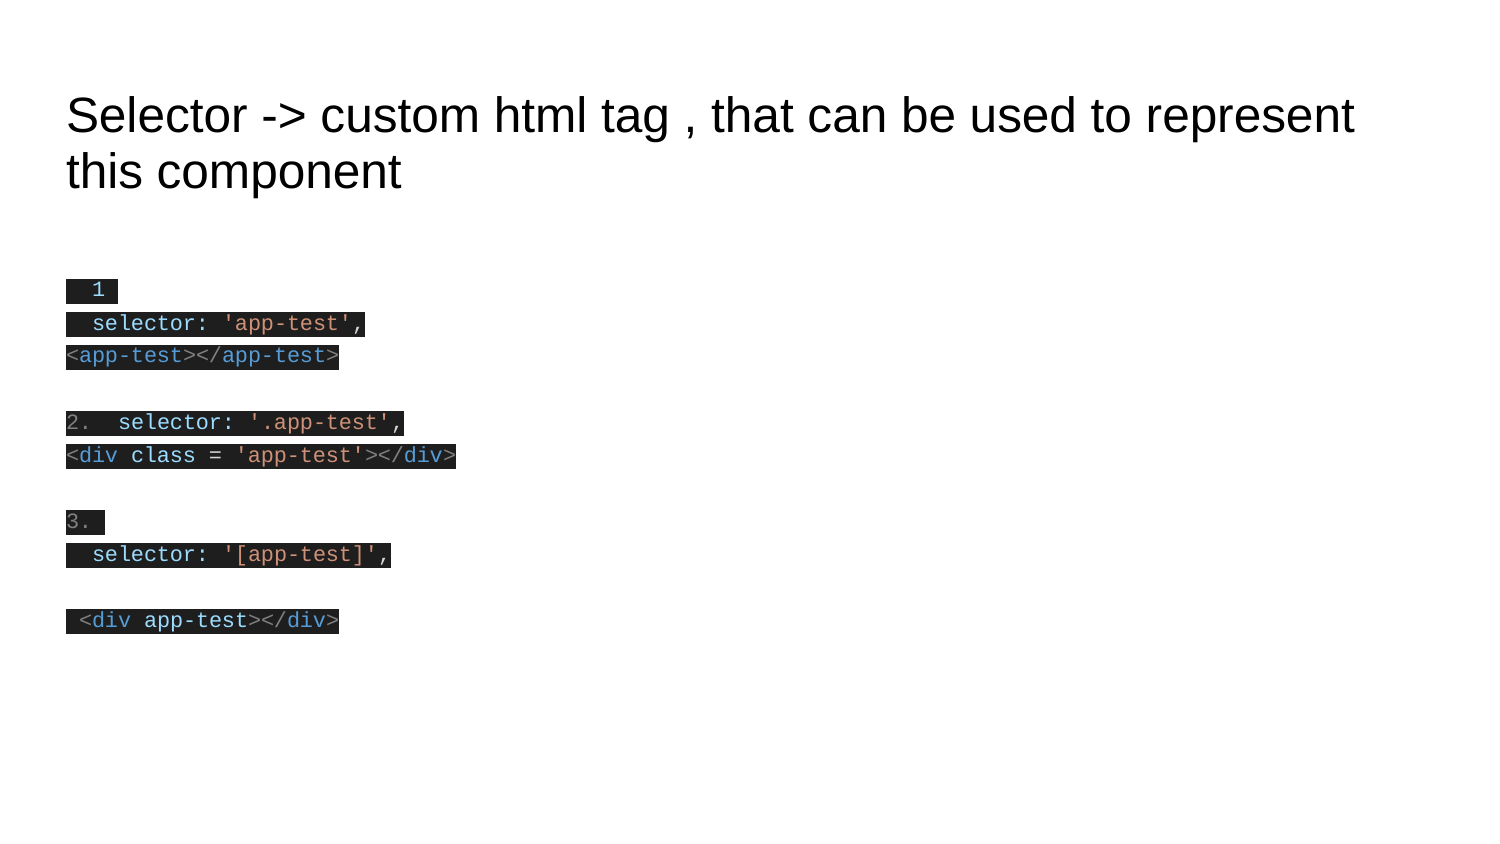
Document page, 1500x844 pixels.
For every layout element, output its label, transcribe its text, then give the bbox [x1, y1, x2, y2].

title Selector -> custom html tag , that can be used to represent this component [51, 72, 1449, 214]
list 1 selector: 'app-test', <app-test></app-test> 2. selector: '.app-test', <div class = 'app-test'></div> 3. selector: '[app-test]', <div app-test></div> [51, 255, 1449, 750]
